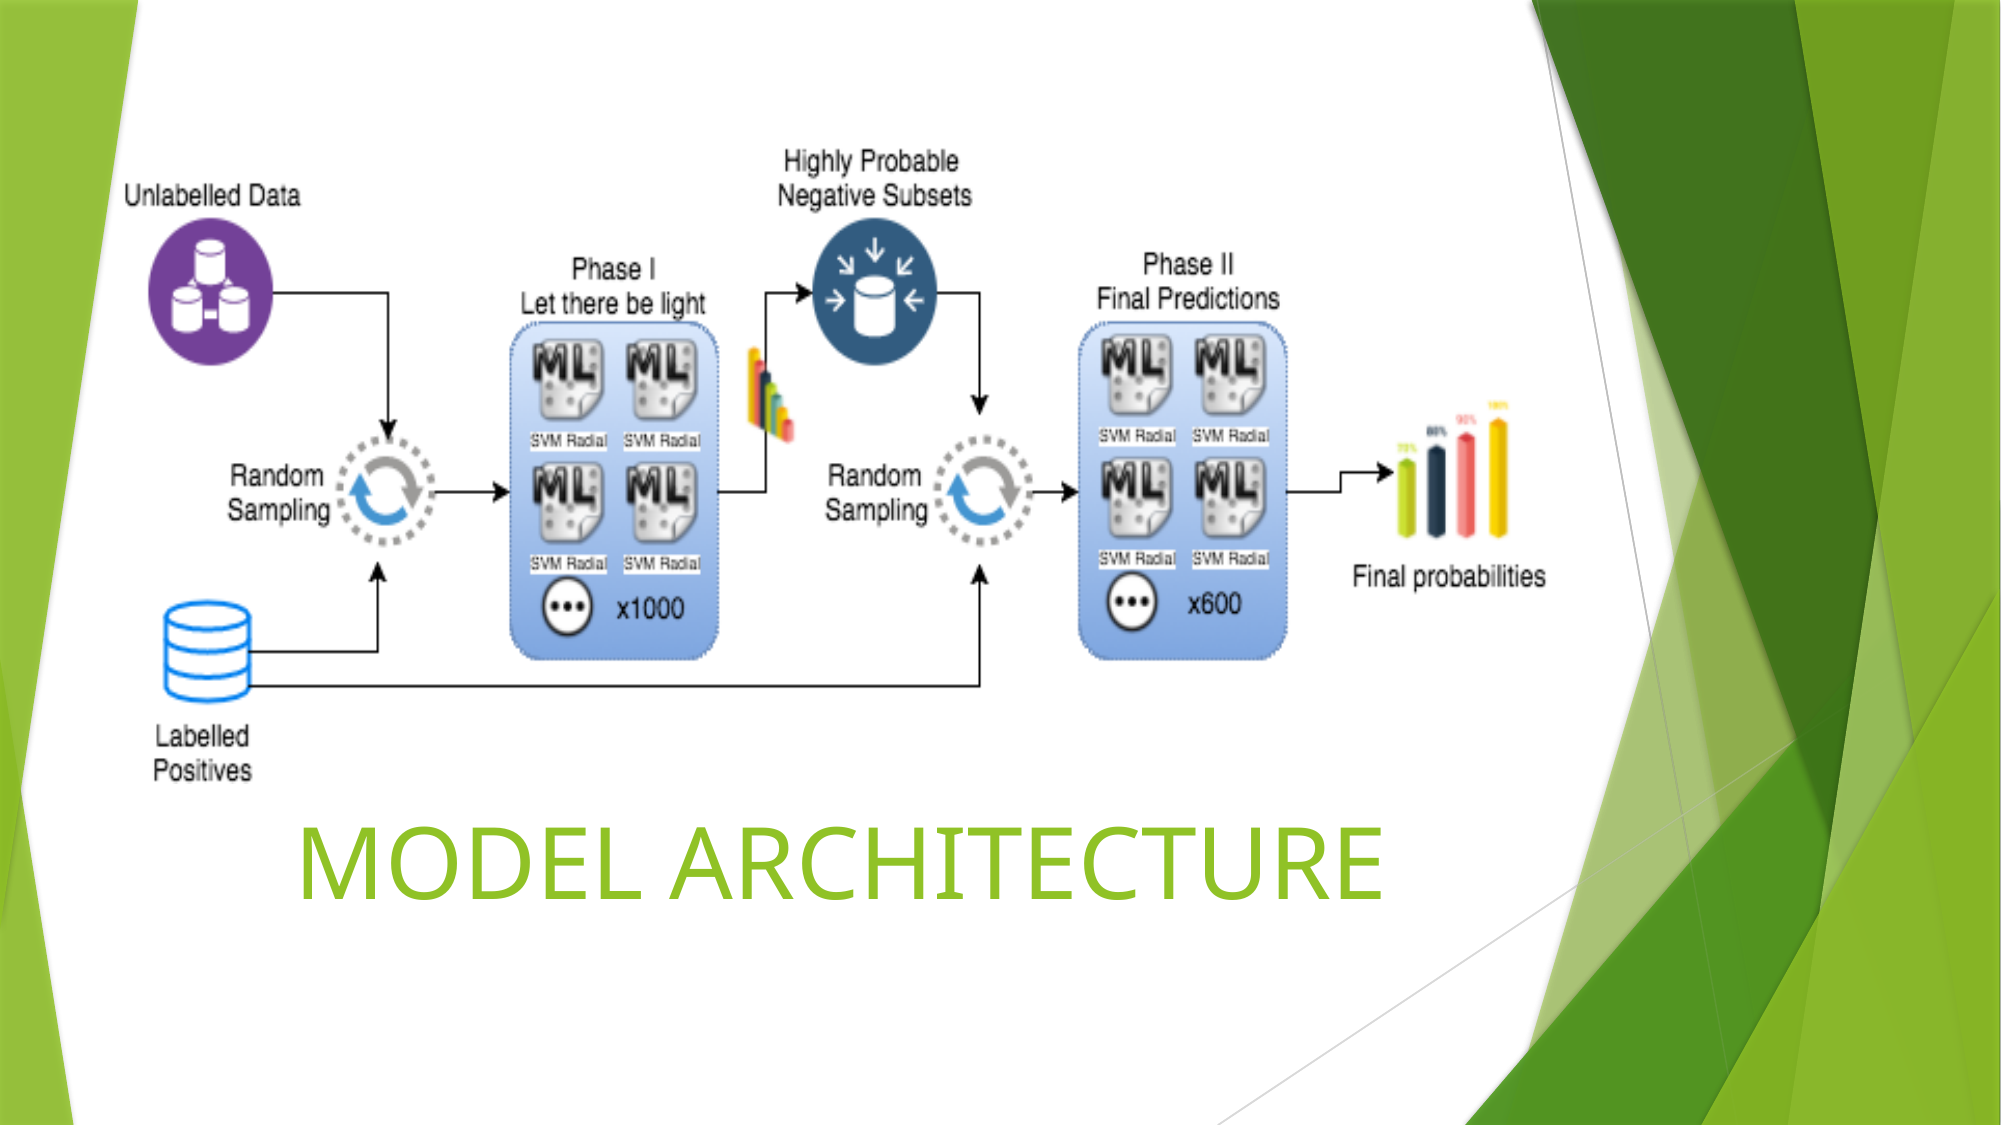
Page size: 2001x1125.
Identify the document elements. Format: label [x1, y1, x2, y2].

list [124, 145, 1557, 785]
text_box [0, 0, 2000, 1125]
